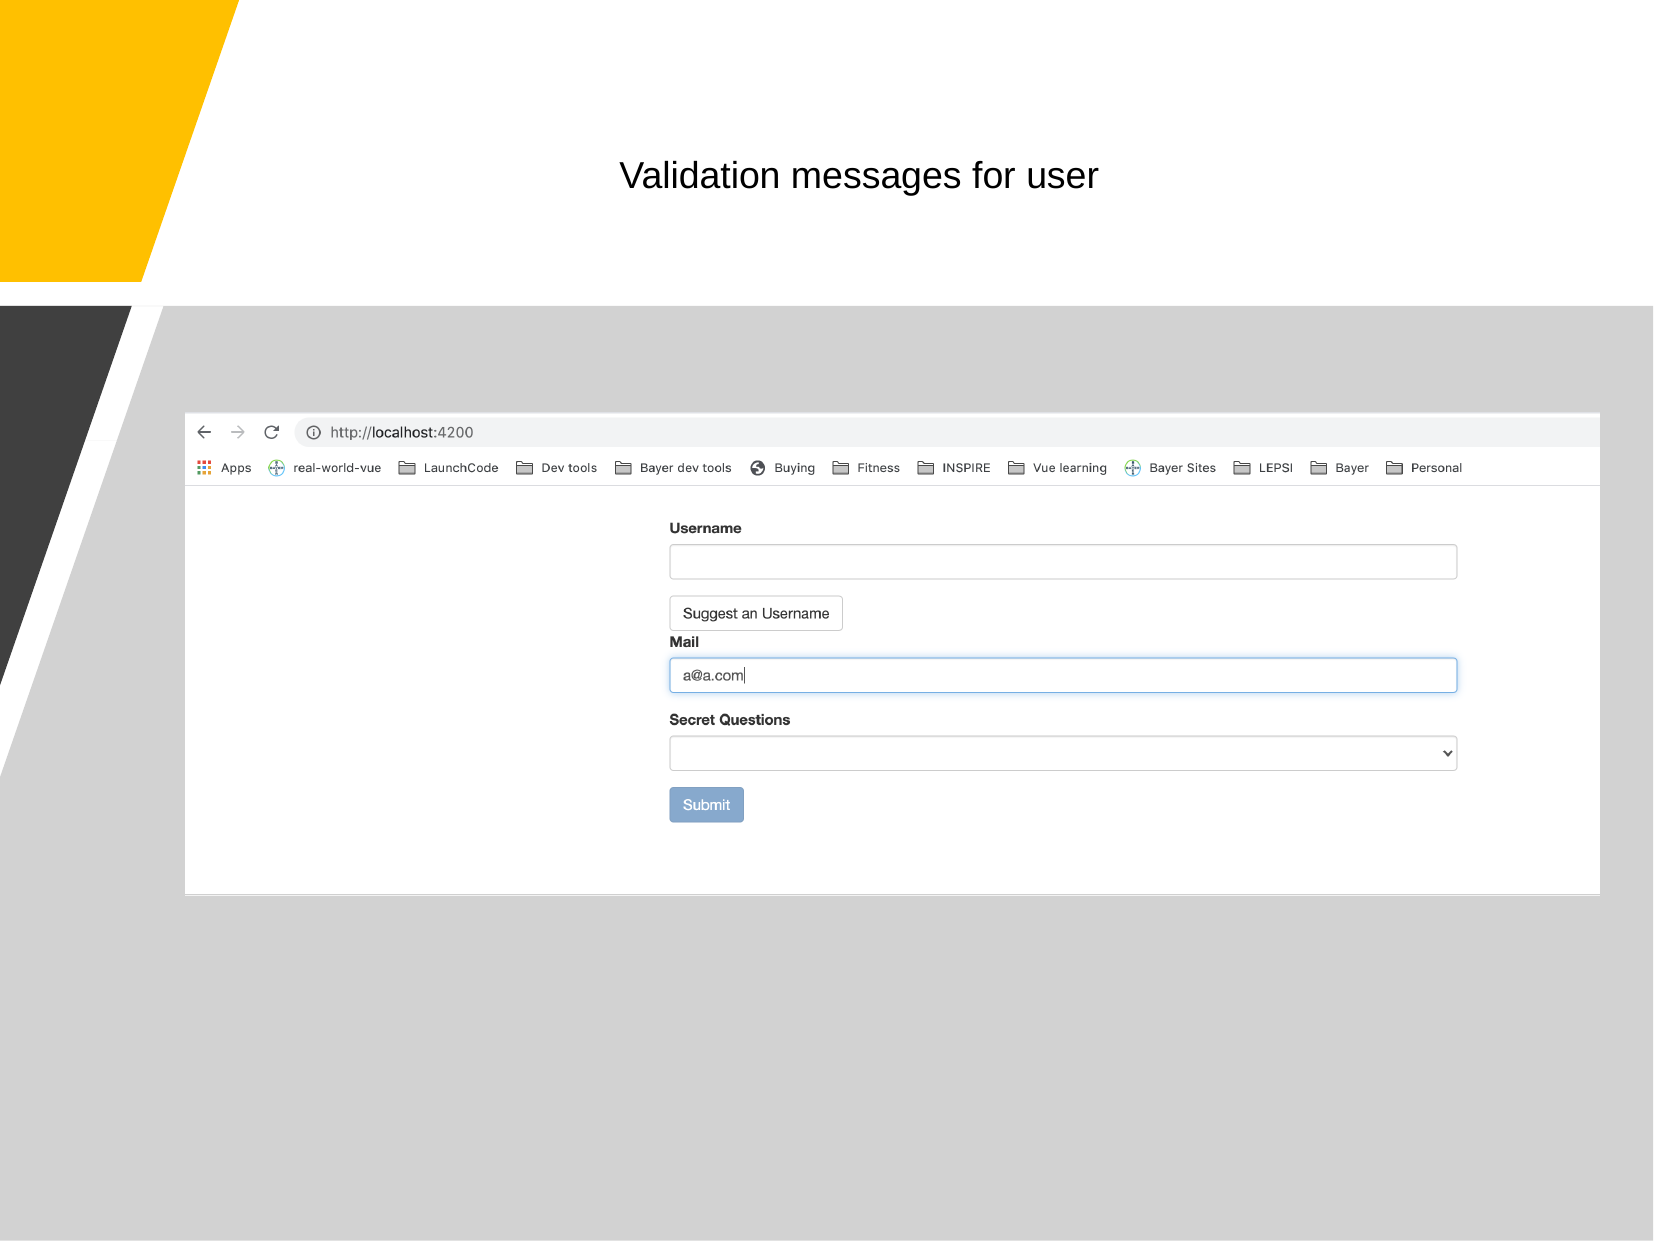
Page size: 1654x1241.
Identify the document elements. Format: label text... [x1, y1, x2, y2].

text_box [0, 0, 241, 283]
text_box [0, 304, 134, 686]
title Validation messages for user [224, 66, 1495, 282]
text_box [0, 304, 1654, 1241]
picture [185, 412, 1600, 896]
